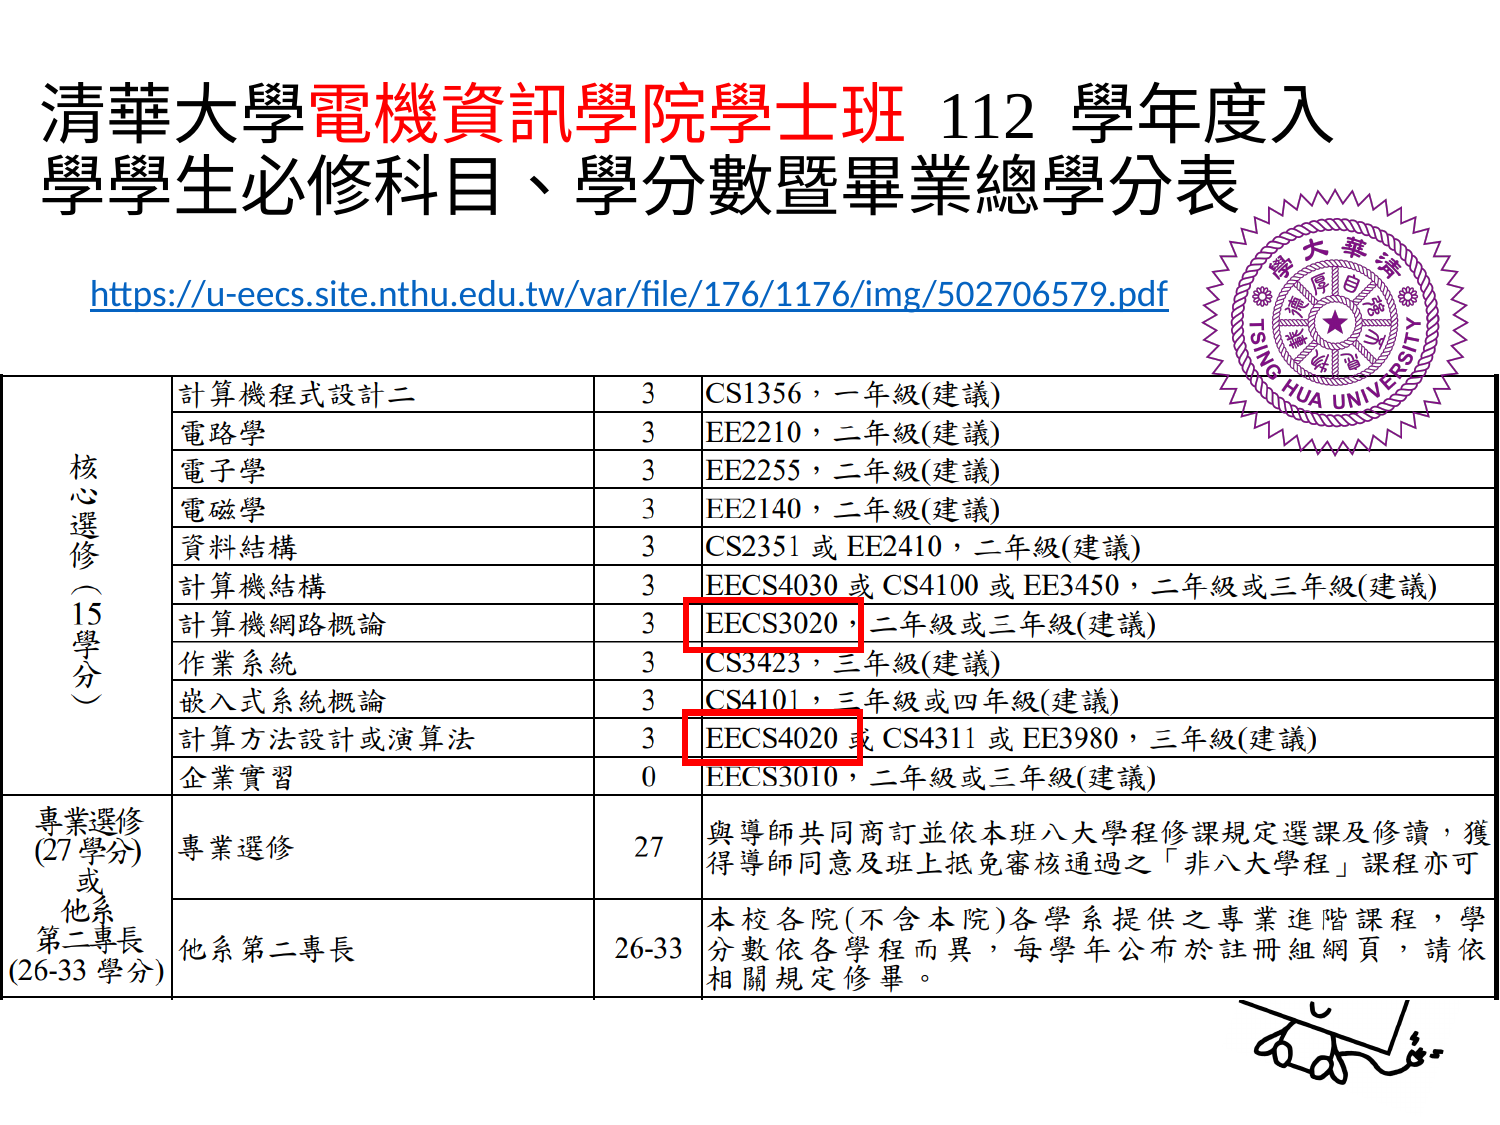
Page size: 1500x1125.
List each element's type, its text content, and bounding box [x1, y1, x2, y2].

text_box https://u-eecs.site.nthu.edu.tw/var/file/176/1176/img/502706579.pdf [74, 261, 1201, 322]
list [1201, 188, 1469, 457]
picture [0, 374, 1500, 1116]
title 清華大學電機資訊學院學士班 112 學年度入學學生必修科目、學分數暨畢業總學分表 [24, 44, 1388, 262]
